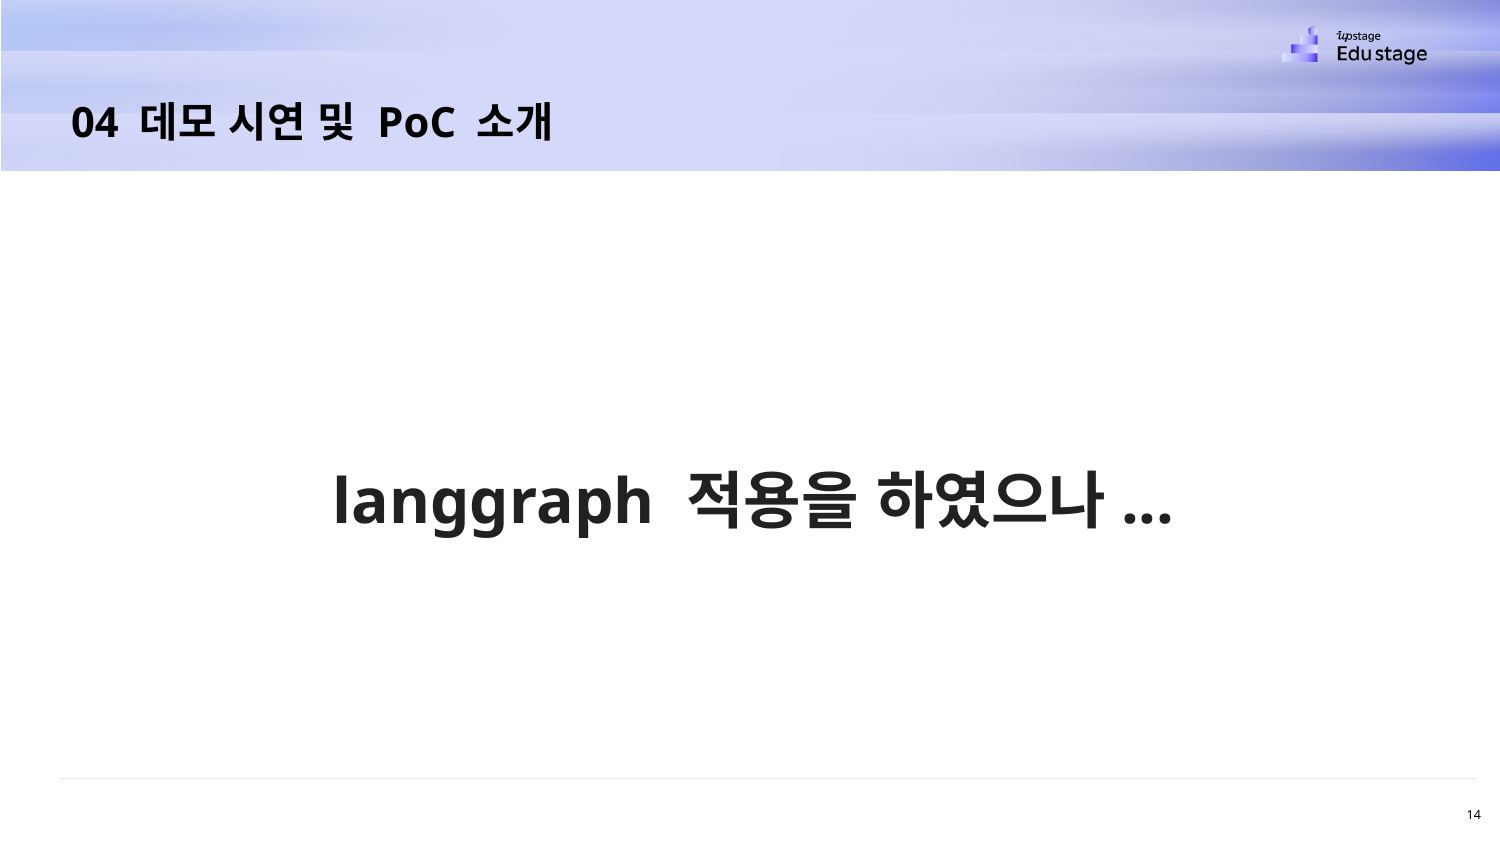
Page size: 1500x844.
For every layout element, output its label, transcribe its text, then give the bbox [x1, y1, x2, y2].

text_box langgraph 적용을 하였으나... [63, 415, 1444, 543]
picture [1, 0, 1500, 171]
text_box 04 데모 시연 및 PoC 소개 [63, 80, 1390, 153]
